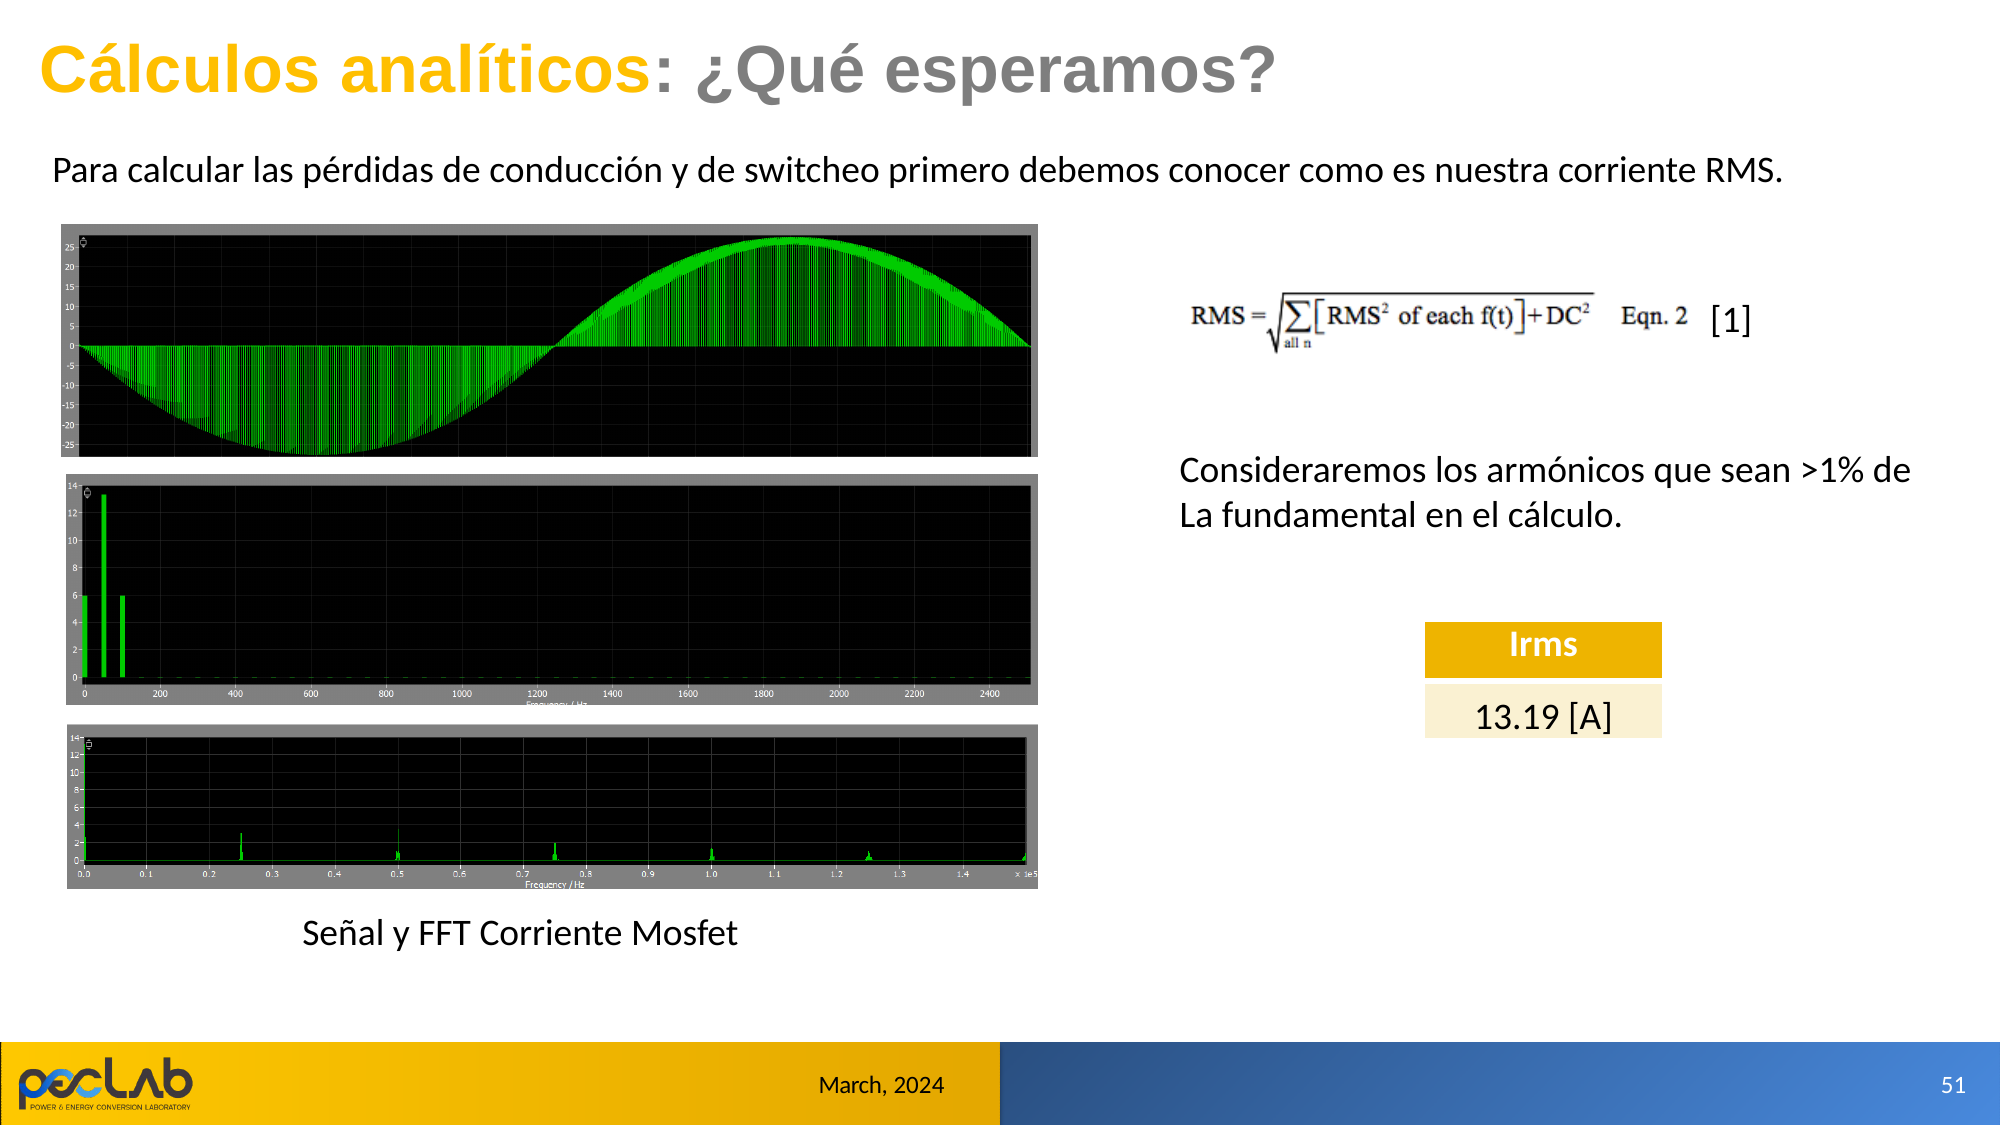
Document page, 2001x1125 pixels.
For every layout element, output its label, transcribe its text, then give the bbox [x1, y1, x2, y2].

text_box Para calcular las pérdidas de conducción y de switcheo primero debemos conocer como es nuestra corriente RMS. [37, 137, 1923, 198]
table_cell 13.19 [A] [1425, 684, 1662, 738]
picture [60, 224, 1038, 457]
table_header Irms [1425, 622, 1662, 678]
footer March, 2024 [816, 1072, 988, 1125]
text_box [1] [1729, 287, 1771, 348]
picture [1112, 274, 1726, 362]
text_box Señal y FFT Corriente Mosfet [287, 900, 775, 960]
text_box Consideraremos los armónicos que sean >1% de La fundamental en el cálculo. [1164, 437, 1928, 543]
text_box Cálculos analíticos: ¿Qué esperamos? [37, 23, 1973, 106]
text_box 51 [1934, 1072, 1973, 1099]
picture [0, 1039, 2000, 1125]
picture [66, 474, 1038, 705]
picture [67, 724, 1038, 889]
